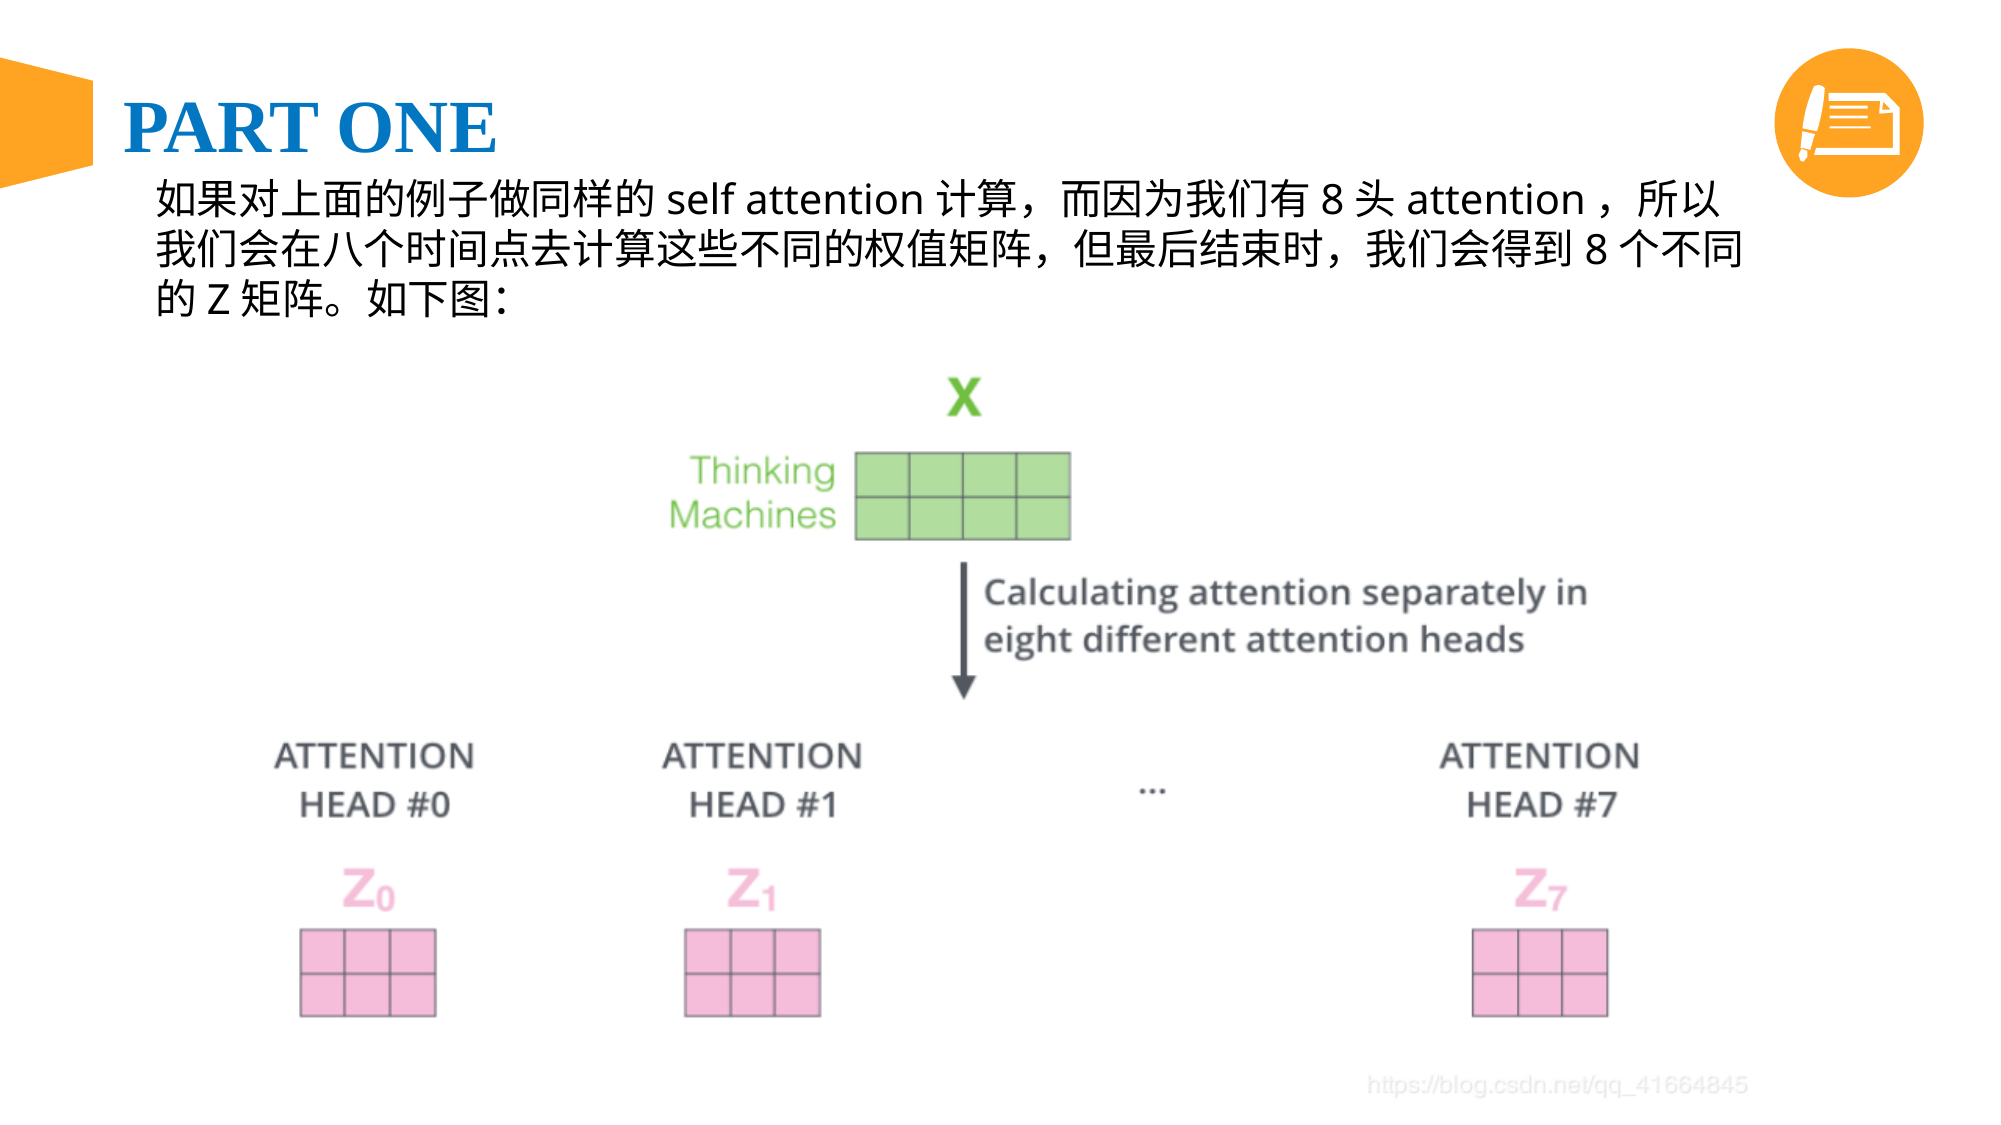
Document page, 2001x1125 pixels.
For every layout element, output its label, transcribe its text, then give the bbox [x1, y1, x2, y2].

picture [198, 332, 1763, 1113]
text_box 如果对上面的例子做同样的self attention计算，而因为我们有8头attention，所以我们会在八个时间点去计算这些不同的权值矩阵，但最后结束时，我们会得到8个不同的Z矩阵。如下图： [140, 165, 1763, 331]
